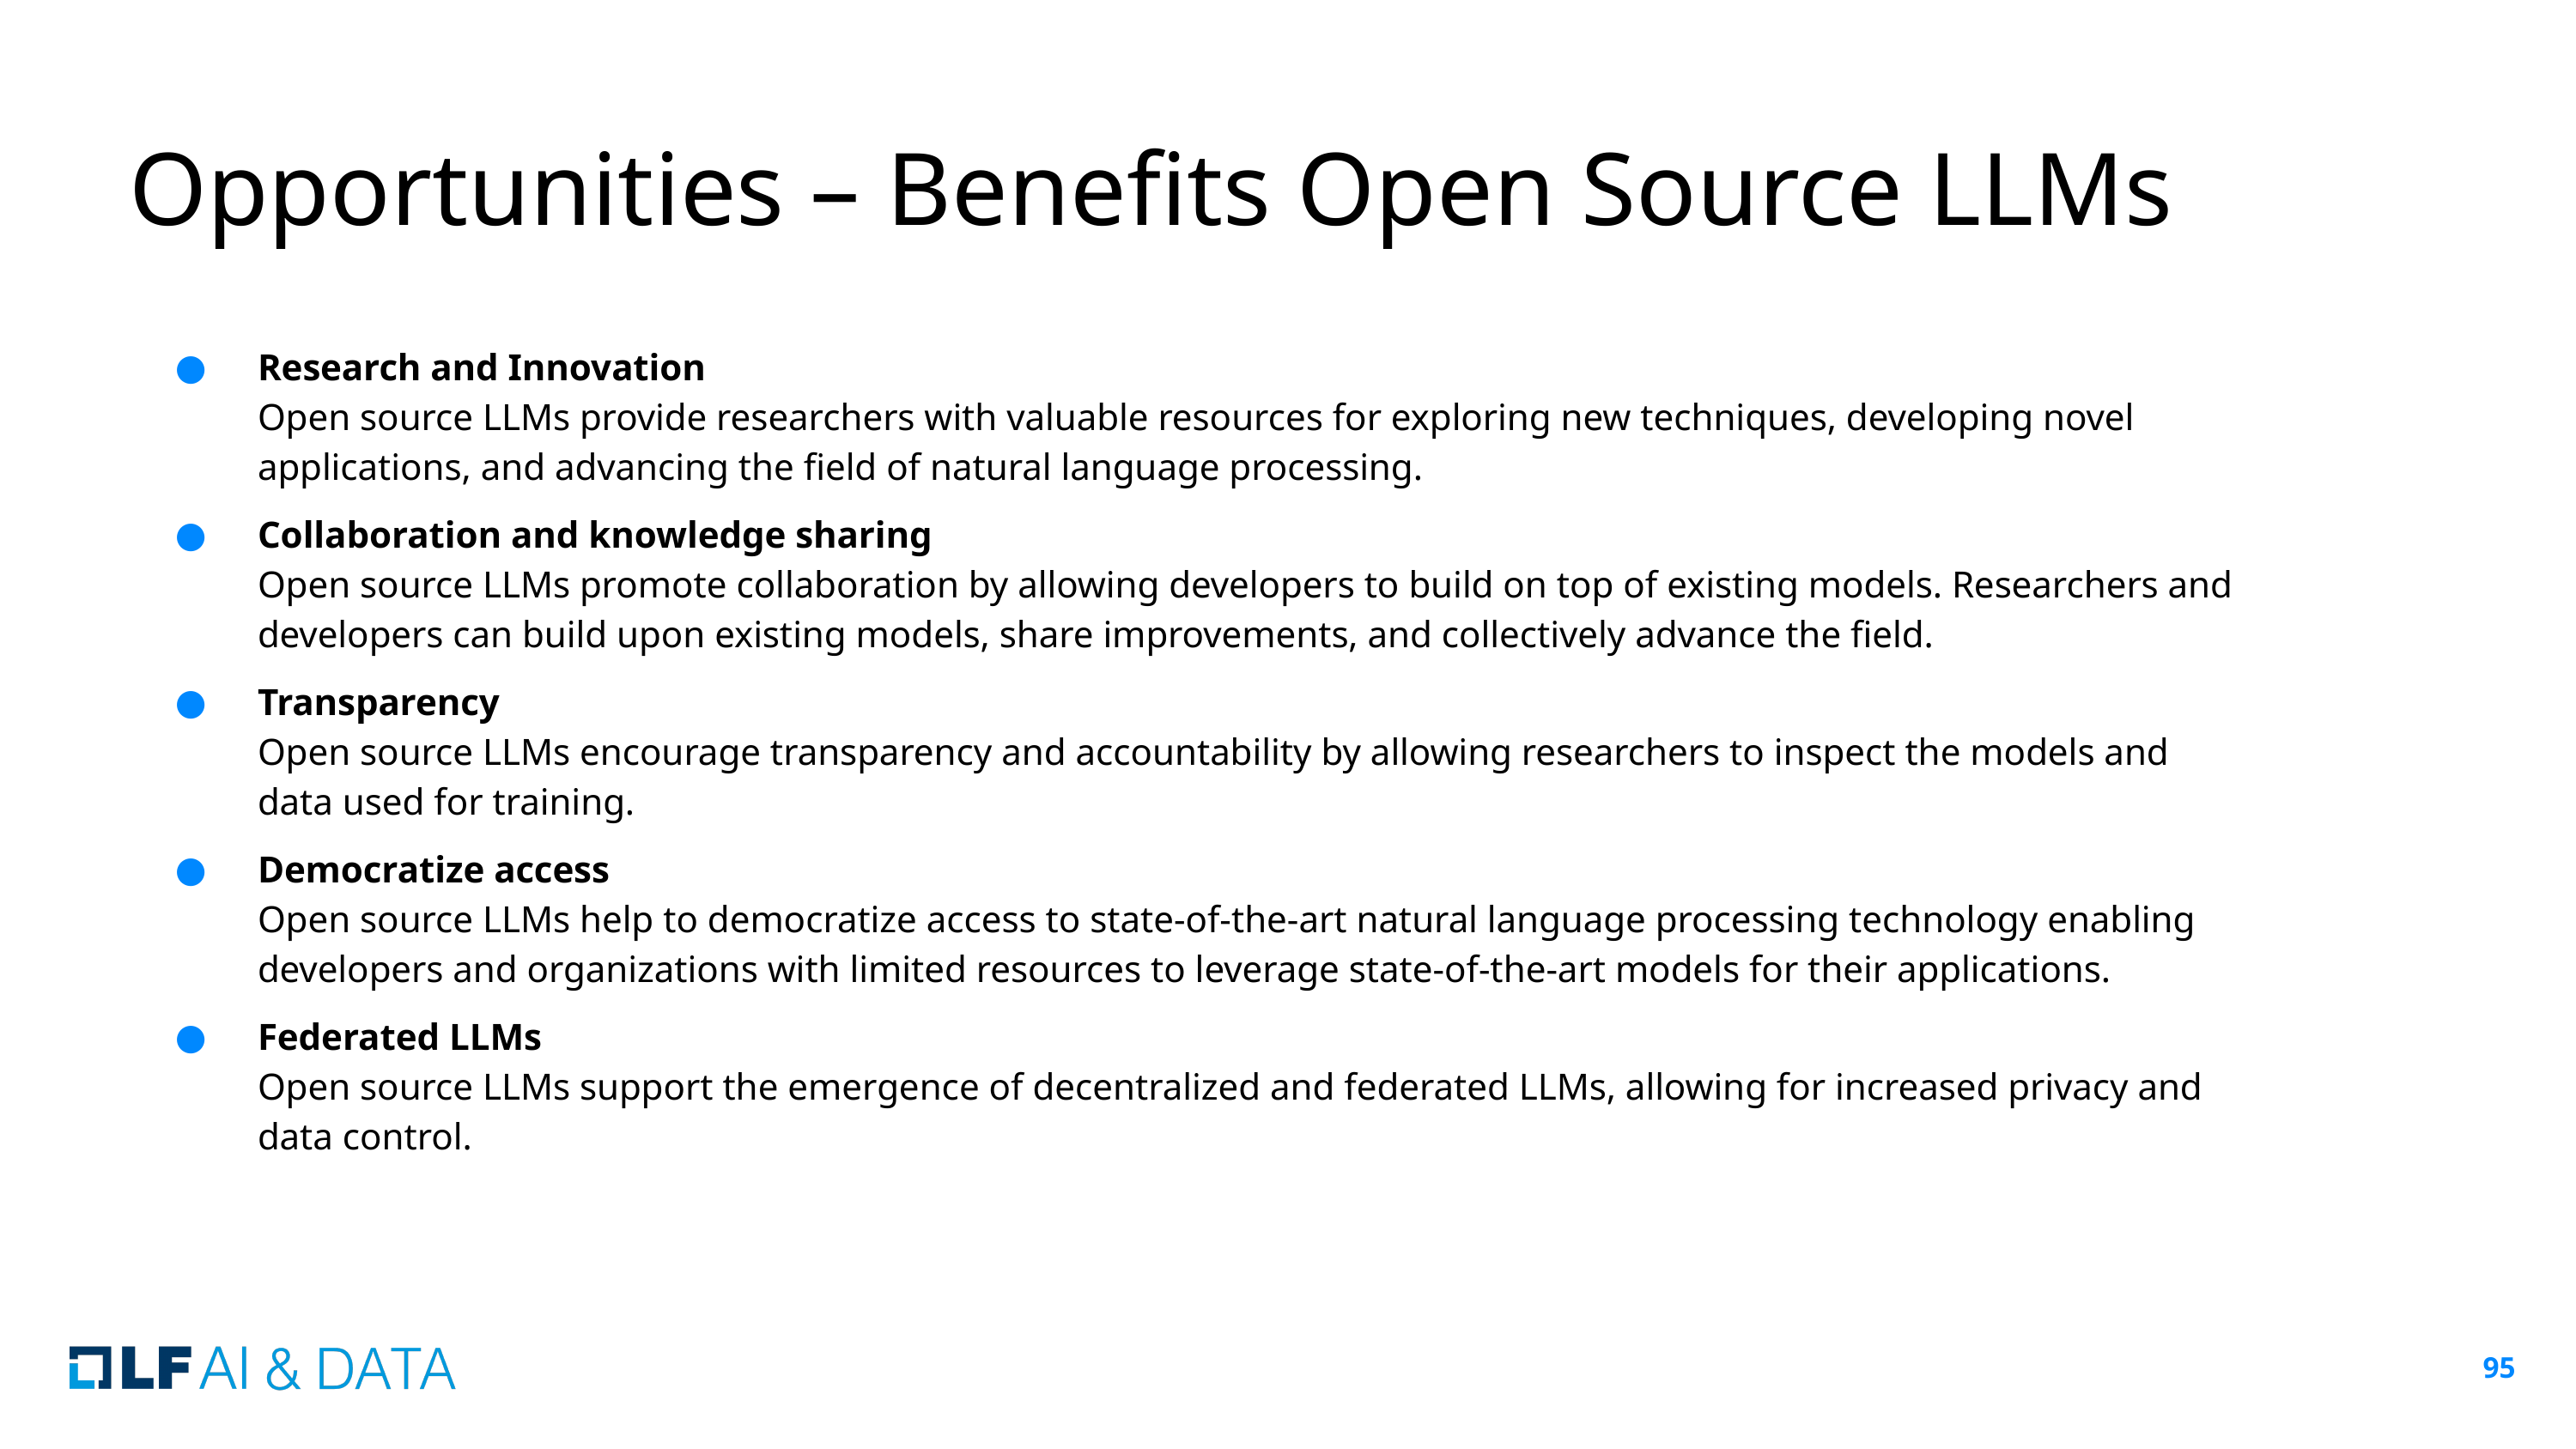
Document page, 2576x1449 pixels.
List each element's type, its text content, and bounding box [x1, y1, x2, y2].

list Research and Innovation Open source LLMs provide researchers with valuable resources for exploring new techniques, developing novel applications, and advancing the field of natural language processing. Collaboration and knowledge sharing Open source LLMs promote collaboration by allowing developers to build on top of existing models. Researchers and developers can build upon existing models, share improvements, and collectively advance the field. Transparency Open source LLMs encourage transparency and accountability by allowing researchers to inspect the models and data used for training. Democratize access Open source LLMs help to democratize access to state-of-the-art natural language processing technology enabling developers and organizations with limited resources to leverage state-of-the-art models for their applications. Federated LLMs Open source LLMs support the emergence of decentralized and federated LLMs, allowing for increased privacy and data control. [129, 337, 2242, 1140]
picture [61, 1341, 461, 1397]
title Opportunities – Benefits Open Source LLMs [129, 124, 2530, 287]
slide_number ‹#› [2386, 1313, 2542, 1425]
